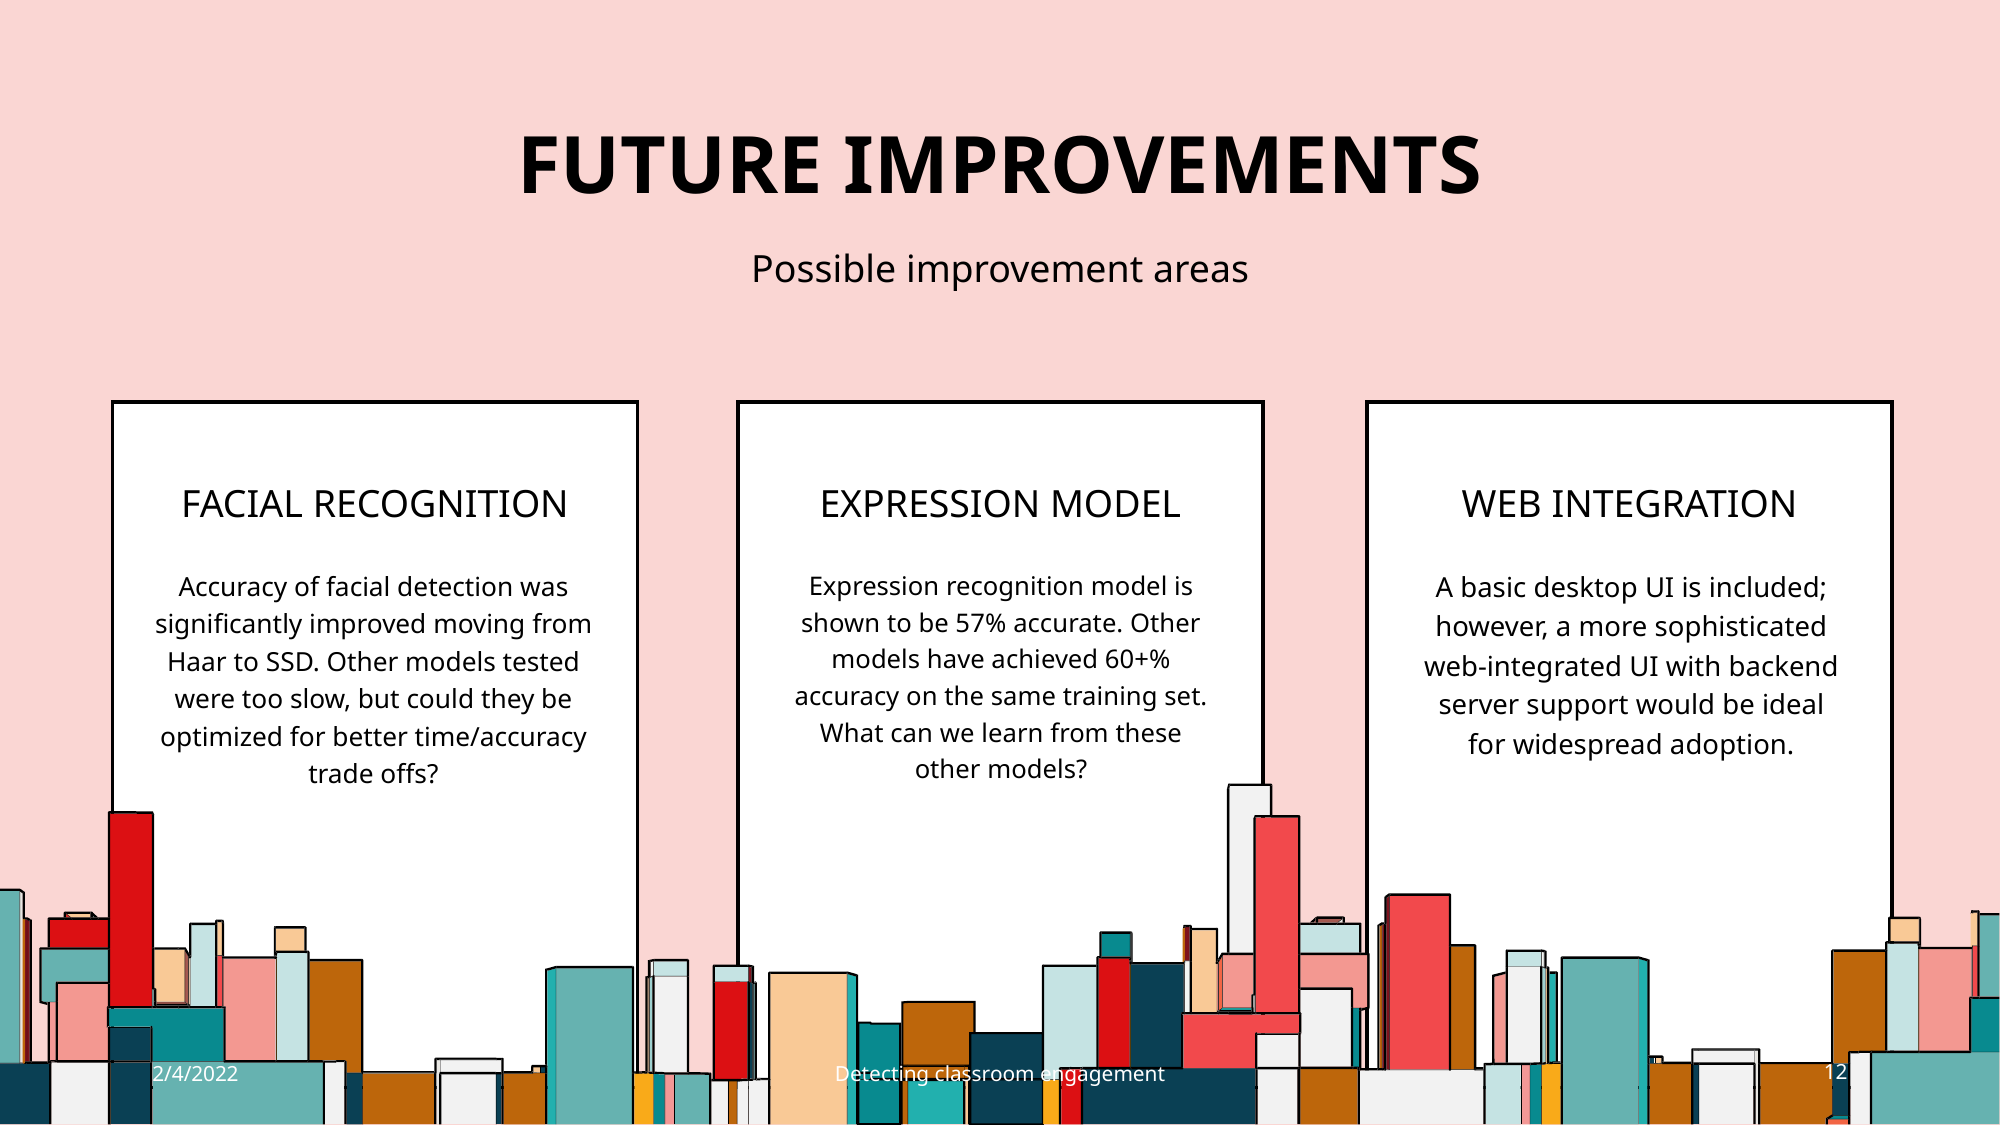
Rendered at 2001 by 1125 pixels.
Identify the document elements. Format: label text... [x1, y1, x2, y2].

title Future improvements [257, 115, 1743, 221]
list EXPRESSION MODEL [736, 400, 1265, 825]
footer Detecting classroom engagement [662, 1042, 1338, 1103]
list A basic desktop UI is included; however, a more sophisticated web-integrated UI with backend server support would be ideal for widespread adoption. [1406, 556, 1857, 797]
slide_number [137, 1042, 588, 1103]
list Possible improvement areas [258, 228, 1743, 293]
list Accuracy of facial detection was significantly improved moving from Haar to SSD. Other models tested were too slow, but could they be optimized for better time/accuracy trade offs? [123, 556, 624, 797]
list WEB INTEGRATION [1365, 400, 1894, 825]
list FACIAL RECOGNITION [111, 400, 639, 825]
slide_number 12 [1412, 1042, 1863, 1103]
list Expression recognition model is shown to be 57% accurate. Other models have achieved 60+% accuracy on the same training set. What can we learn from these other models? [776, 556, 1227, 797]
